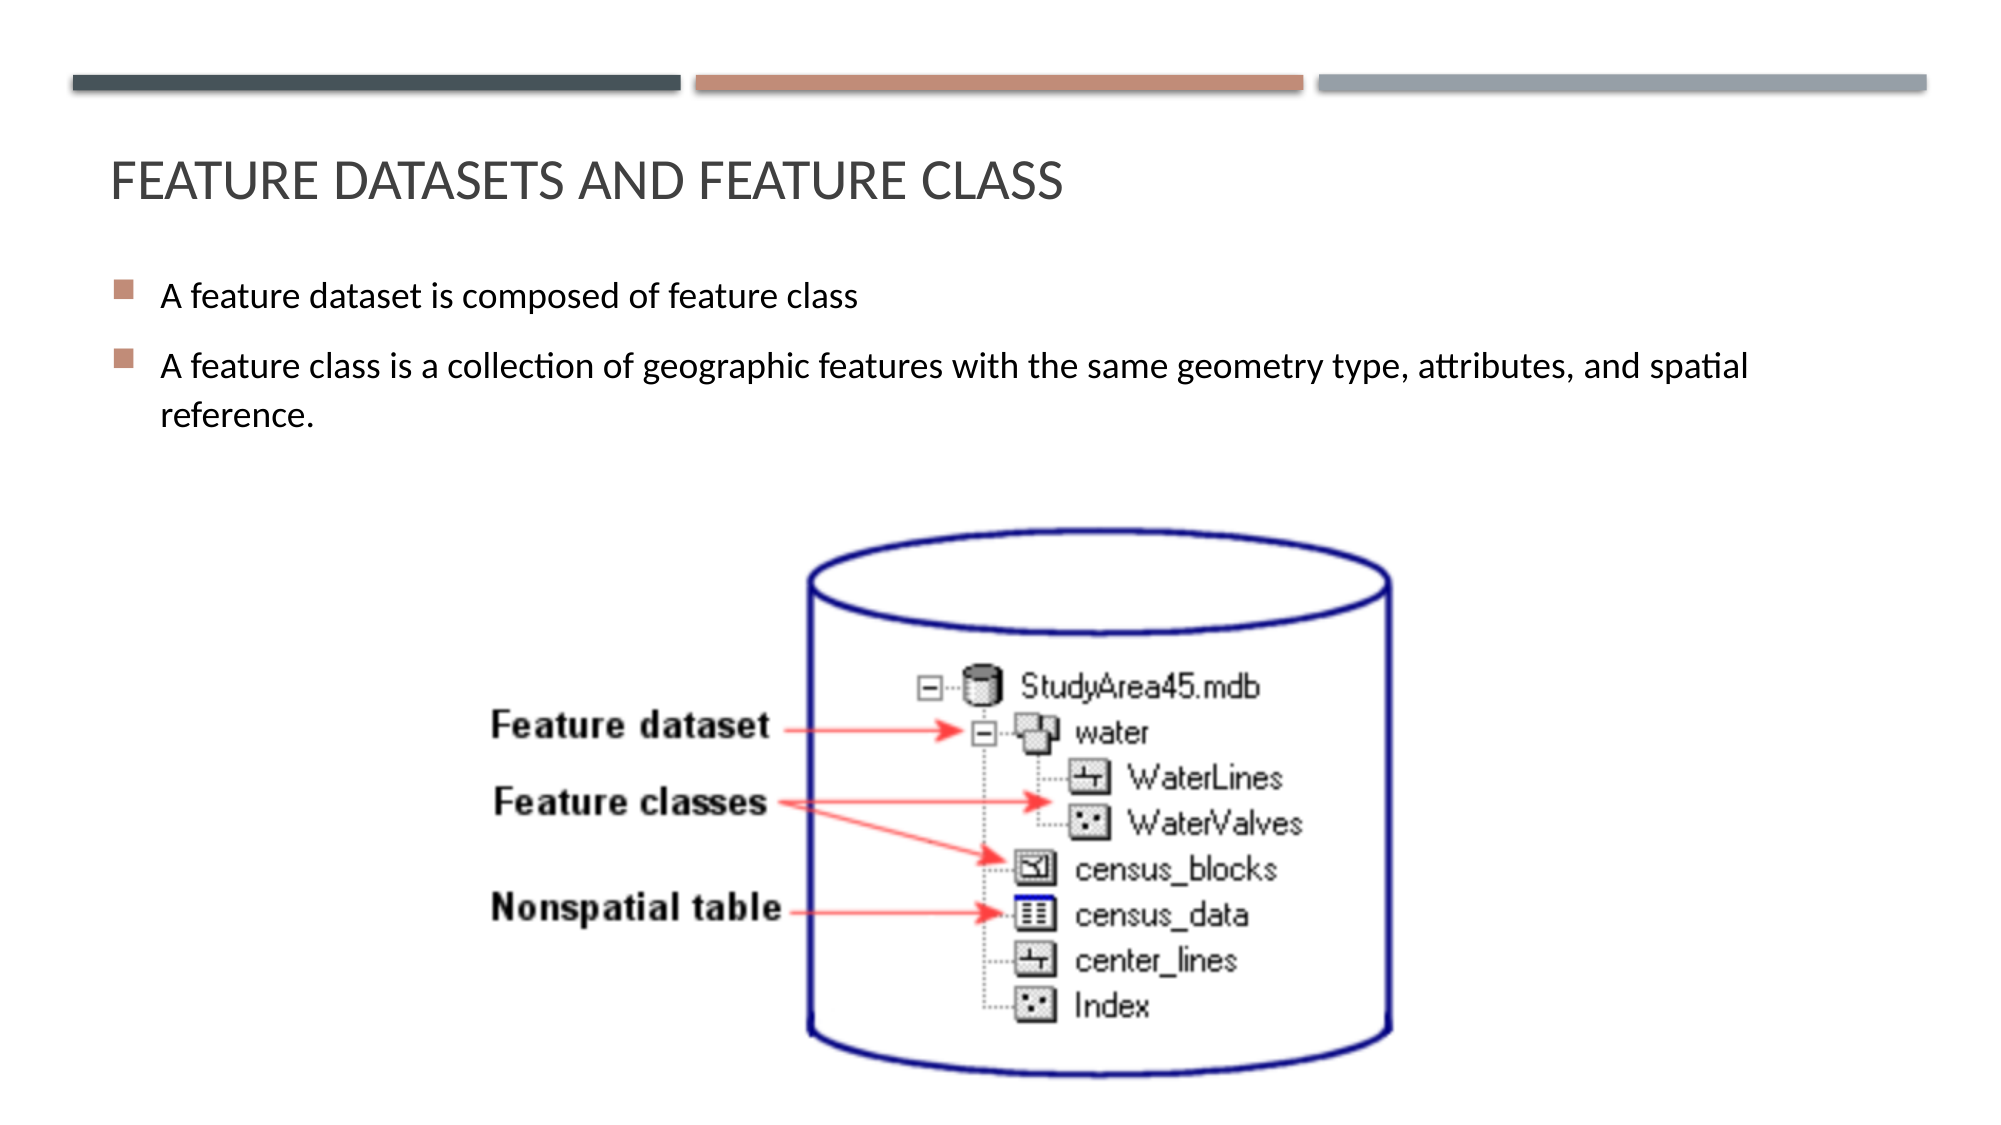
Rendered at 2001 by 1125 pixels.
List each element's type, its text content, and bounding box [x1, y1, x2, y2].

list A feature dataset is composed of feature class A feature class is a collection of geographic features with the same geometry type, attributes, and spatial reference. [95, 259, 1905, 534]
title Feature datasets and feature class [95, 115, 1905, 219]
picture [455, 495, 1436, 1101]
